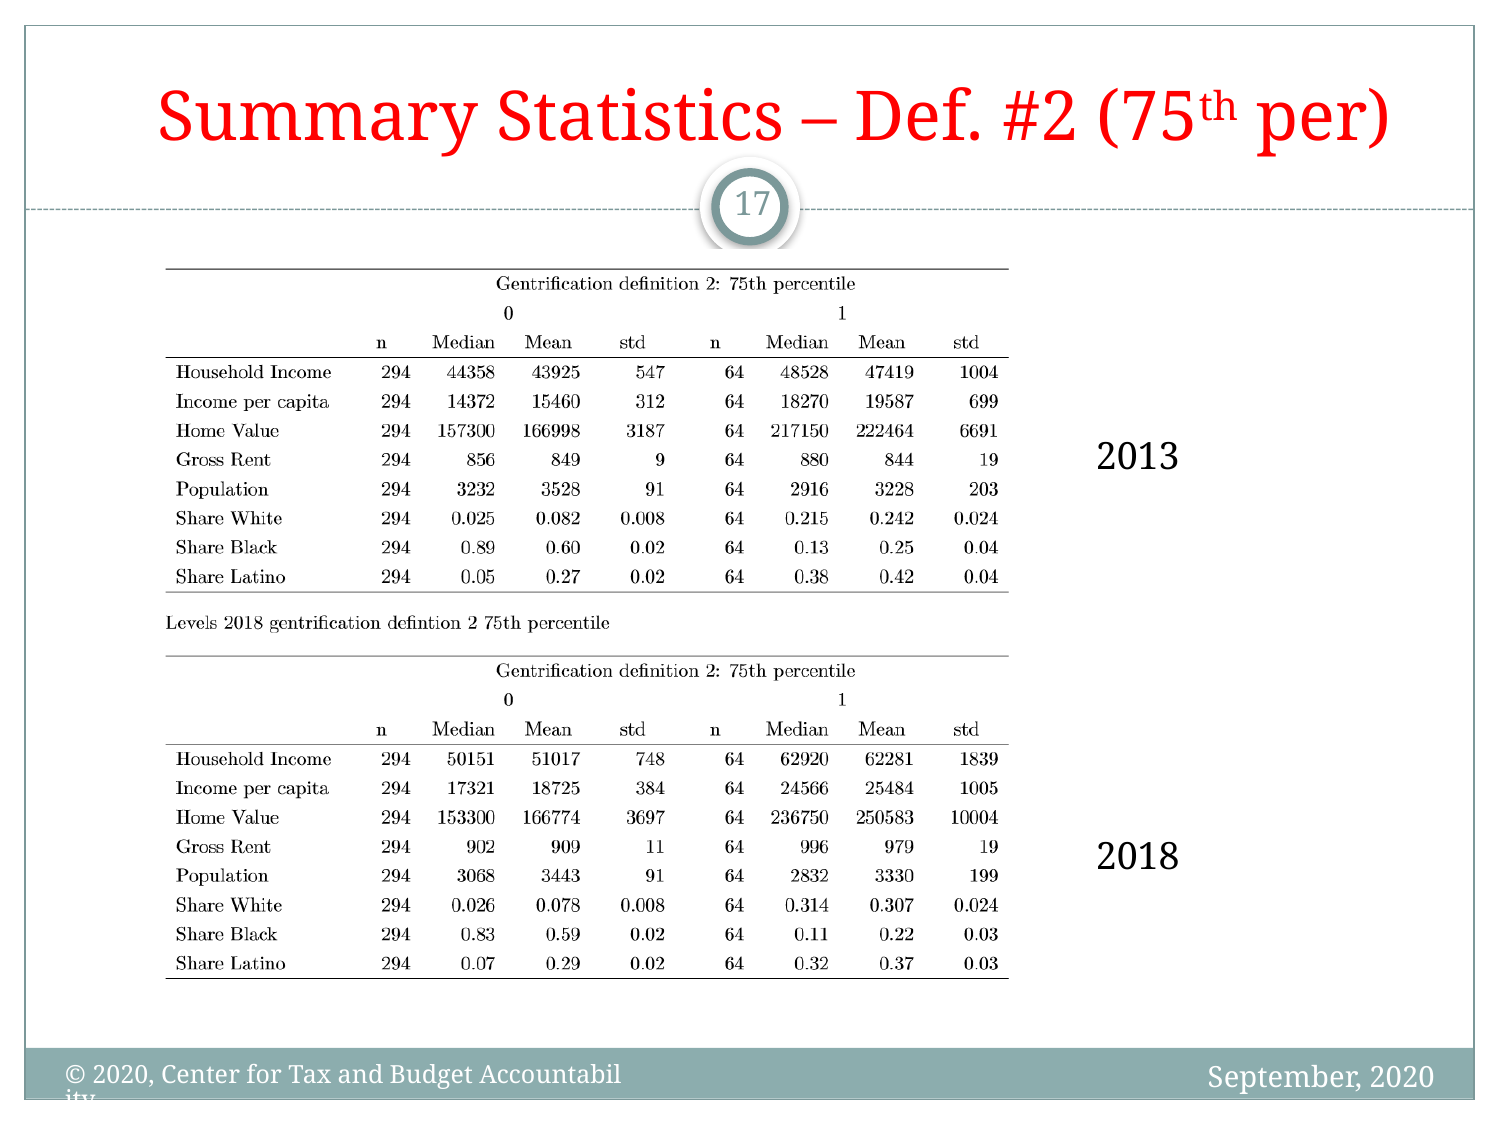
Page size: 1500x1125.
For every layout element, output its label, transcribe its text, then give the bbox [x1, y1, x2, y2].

text_box 2018 [1081, 824, 1444, 885]
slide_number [950, 1050, 1450, 1111]
slide_number 17 [715, 168, 791, 241]
footer © 2020, Center for Tax and Budget Accountability [50, 1051, 638, 1112]
picture [112, 249, 1051, 989]
text_box Summary Statistics – Def. #2 (75th per) [74, 37, 1475, 162]
text_box 2013 [1081, 424, 1444, 485]
